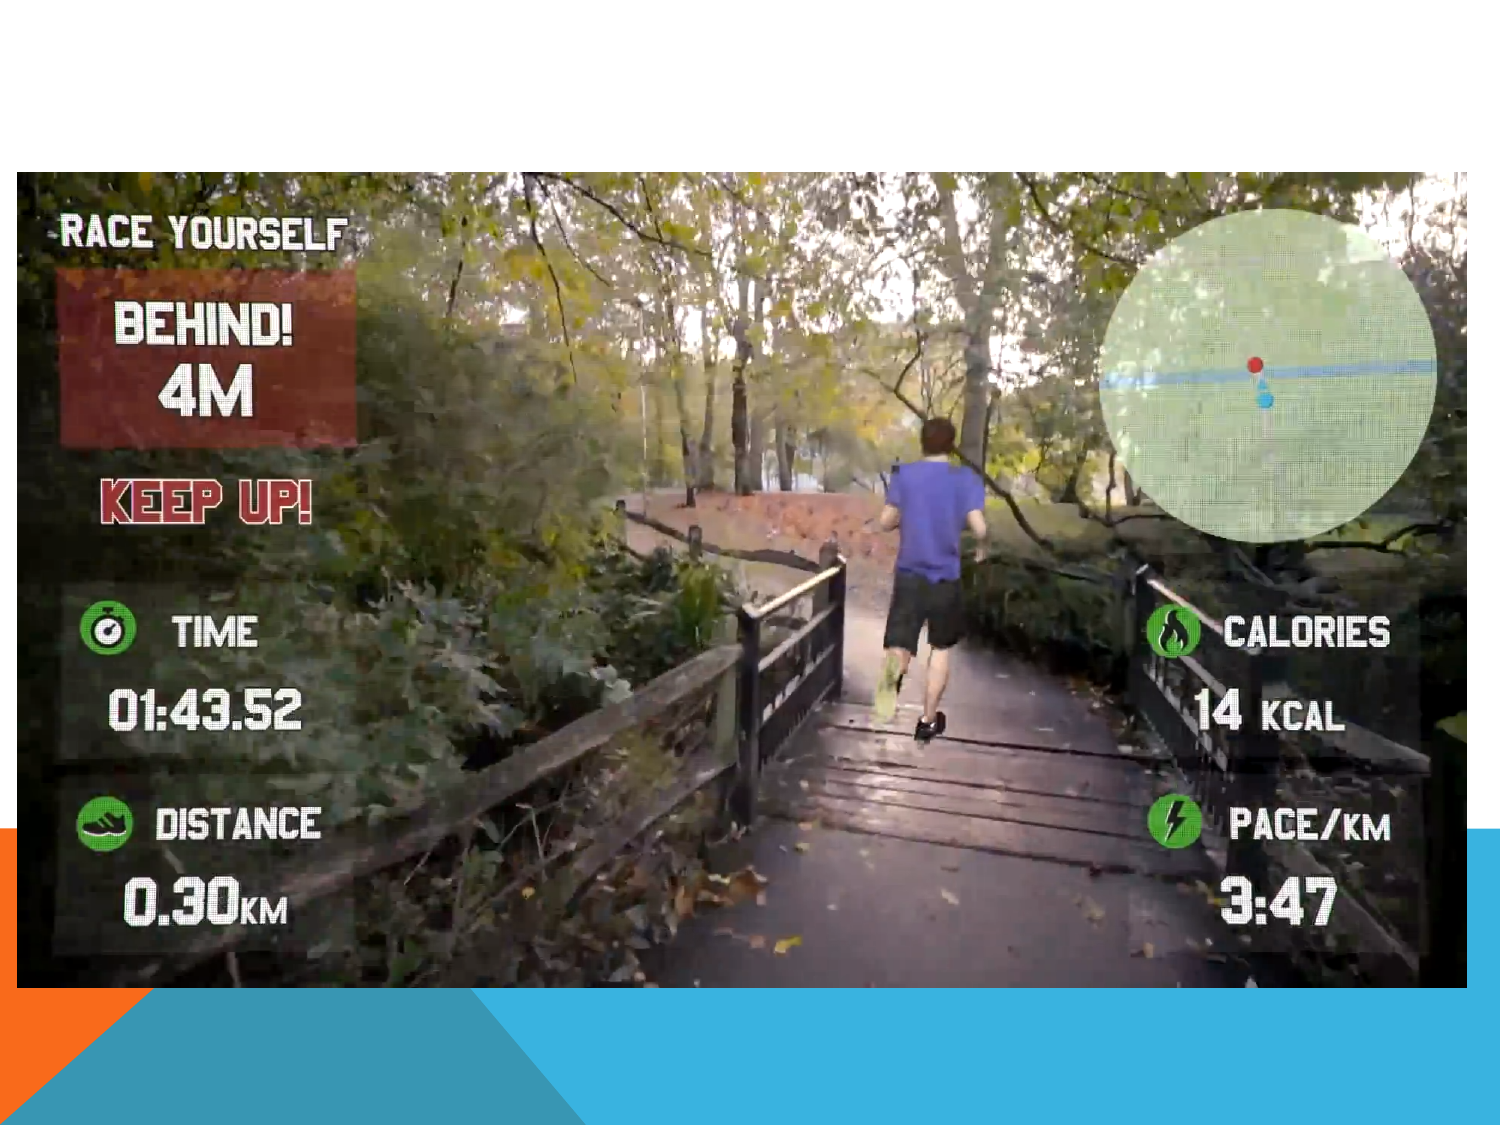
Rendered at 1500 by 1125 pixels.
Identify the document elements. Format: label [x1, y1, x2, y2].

picture [17, 172, 1467, 988]
